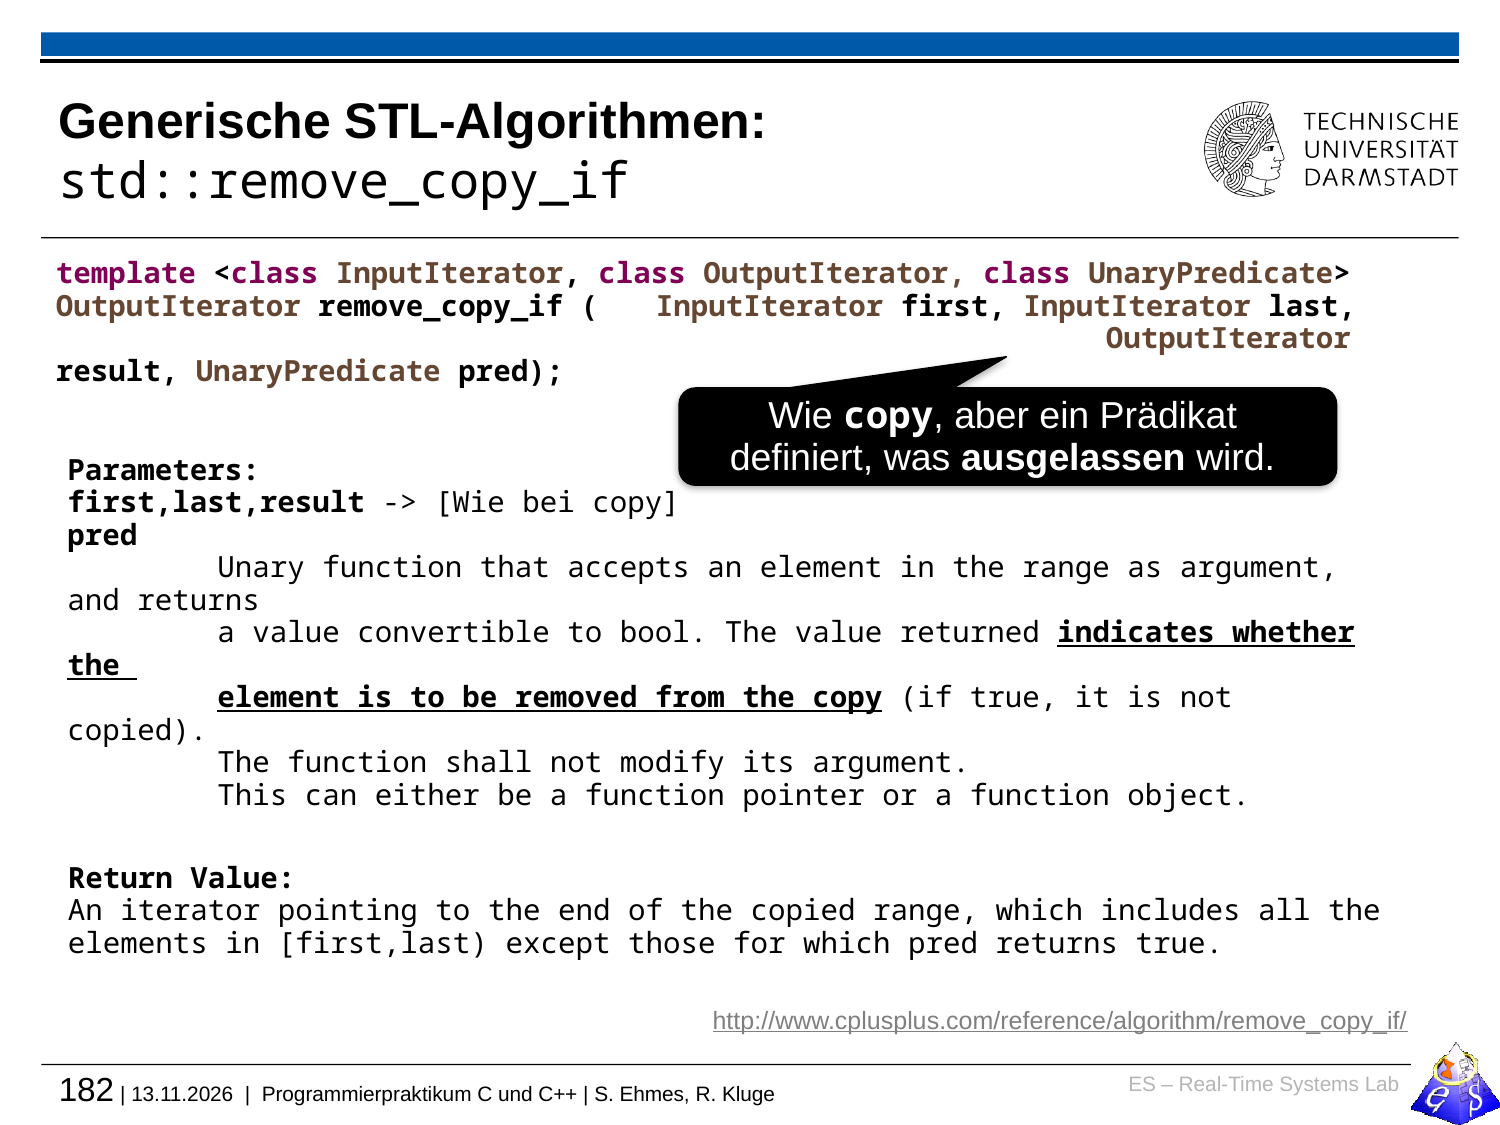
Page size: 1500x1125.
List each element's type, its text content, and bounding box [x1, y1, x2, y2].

title Generische STL-Algorithmen: std::remove_copy_if [58, 80, 1187, 218]
picture [1411, 1041, 1500, 1125]
text_box template <class InputIterator, class OutputIterator, class UnaryPredicate> OutputIterator remove_copy_if ( InputIterator first, InputIterator last, OutputIterator result, UnaryPredicate pred); [41, 250, 1423, 396]
picture [1187, 84, 1483, 214]
text_box Wie copy, aber ein Prädikat definiert, was ausgelassen wird. [678, 356, 1338, 486]
text_box Parameters: first,last,result -> [Wie bei copy] pred Unary function that accepts an element in the range as argument, and returns a value convertible to bool. The value returned indicates whether the element is to be removed from the copy (if true, it is not copied). The function shall not modify its argument. This can either be a function pointer or a function object. [52, 448, 1394, 823]
text_box Return Value: An iterator pointing to the end of the copied range, which includes all the elements in [first,last) except those for which pred returns true. [53, 854, 1411, 968]
text_box http://www.cplusplus.com/reference/algorithm/remove_copy_if/ [335, 999, 1423, 1043]
